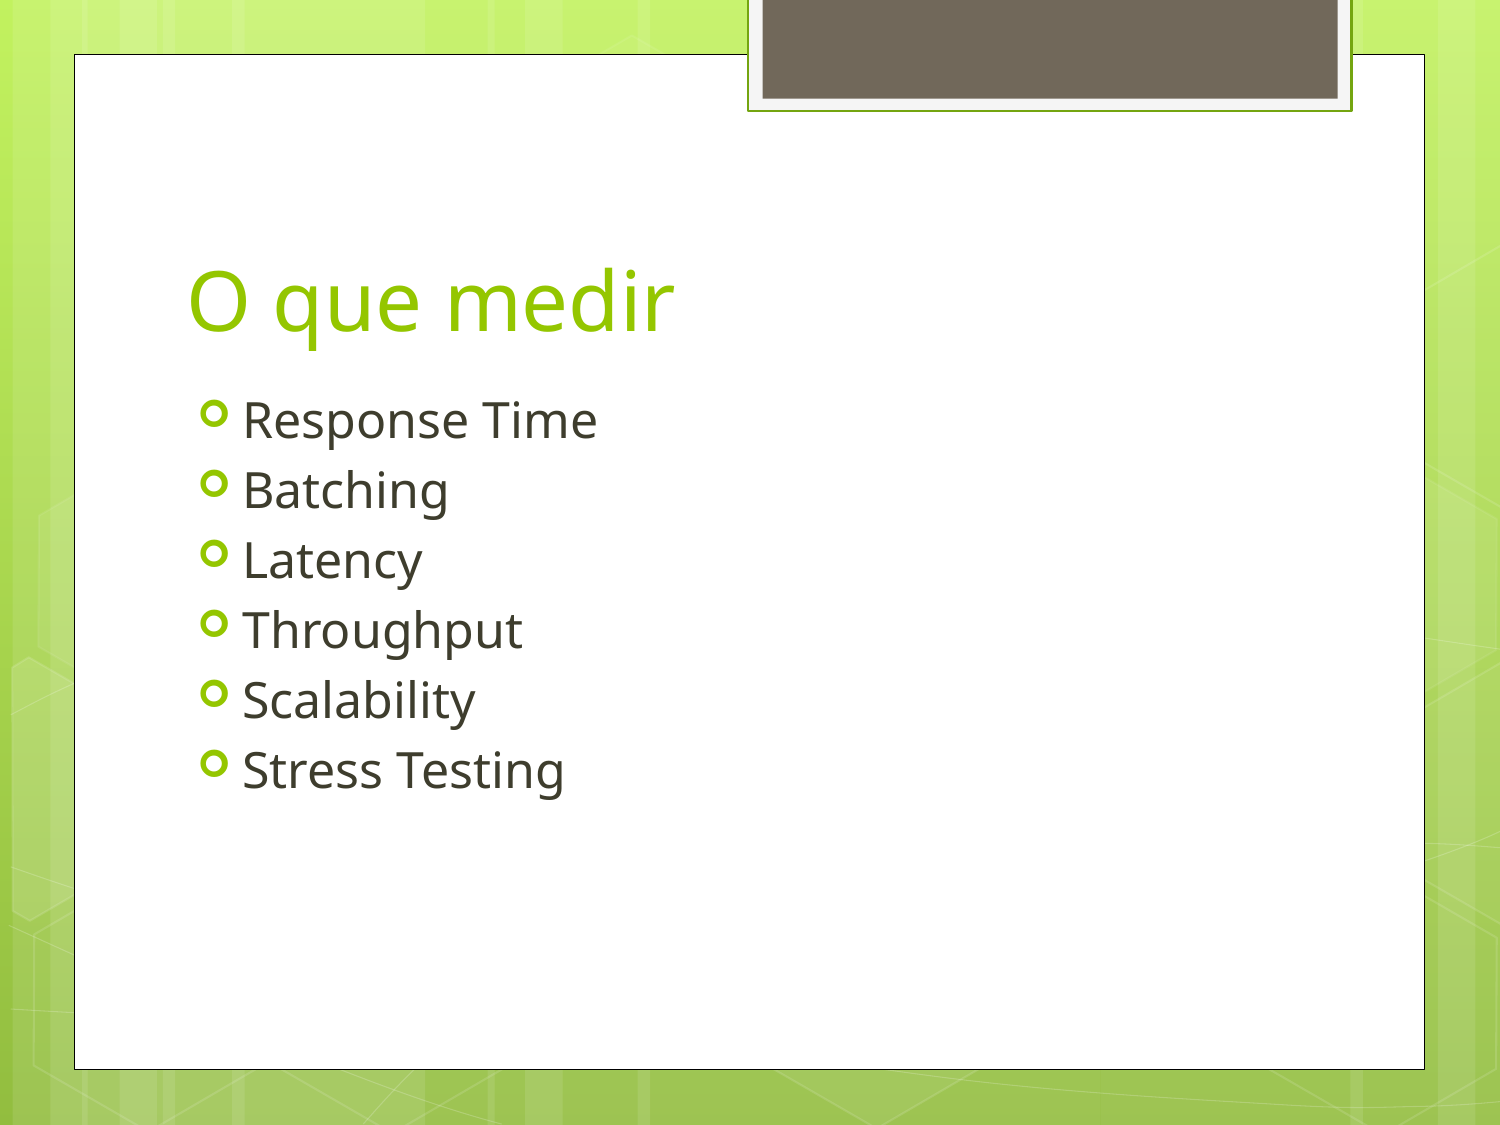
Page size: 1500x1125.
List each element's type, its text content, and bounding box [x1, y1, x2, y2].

list Response Time Batching Latency Throughput Scalability Stress Testing [171, 381, 1283, 957]
title O que medir [171, 168, 1324, 357]
